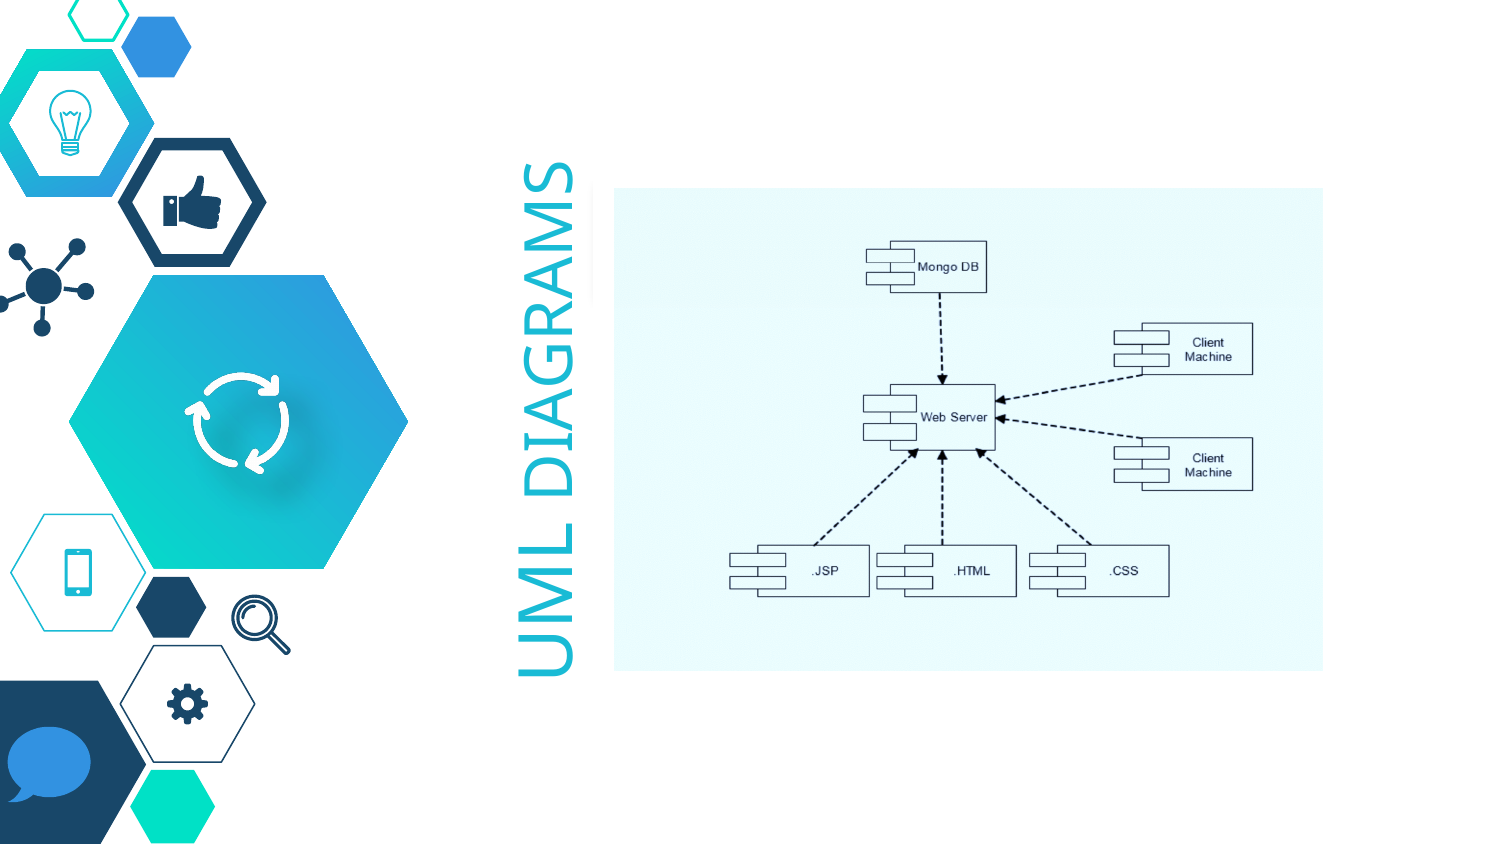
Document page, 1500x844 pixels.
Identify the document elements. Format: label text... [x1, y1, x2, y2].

picture [163, 346, 314, 497]
picture [613, 187, 1324, 671]
title UML DIAGRAMS [411, 31, 603, 813]
